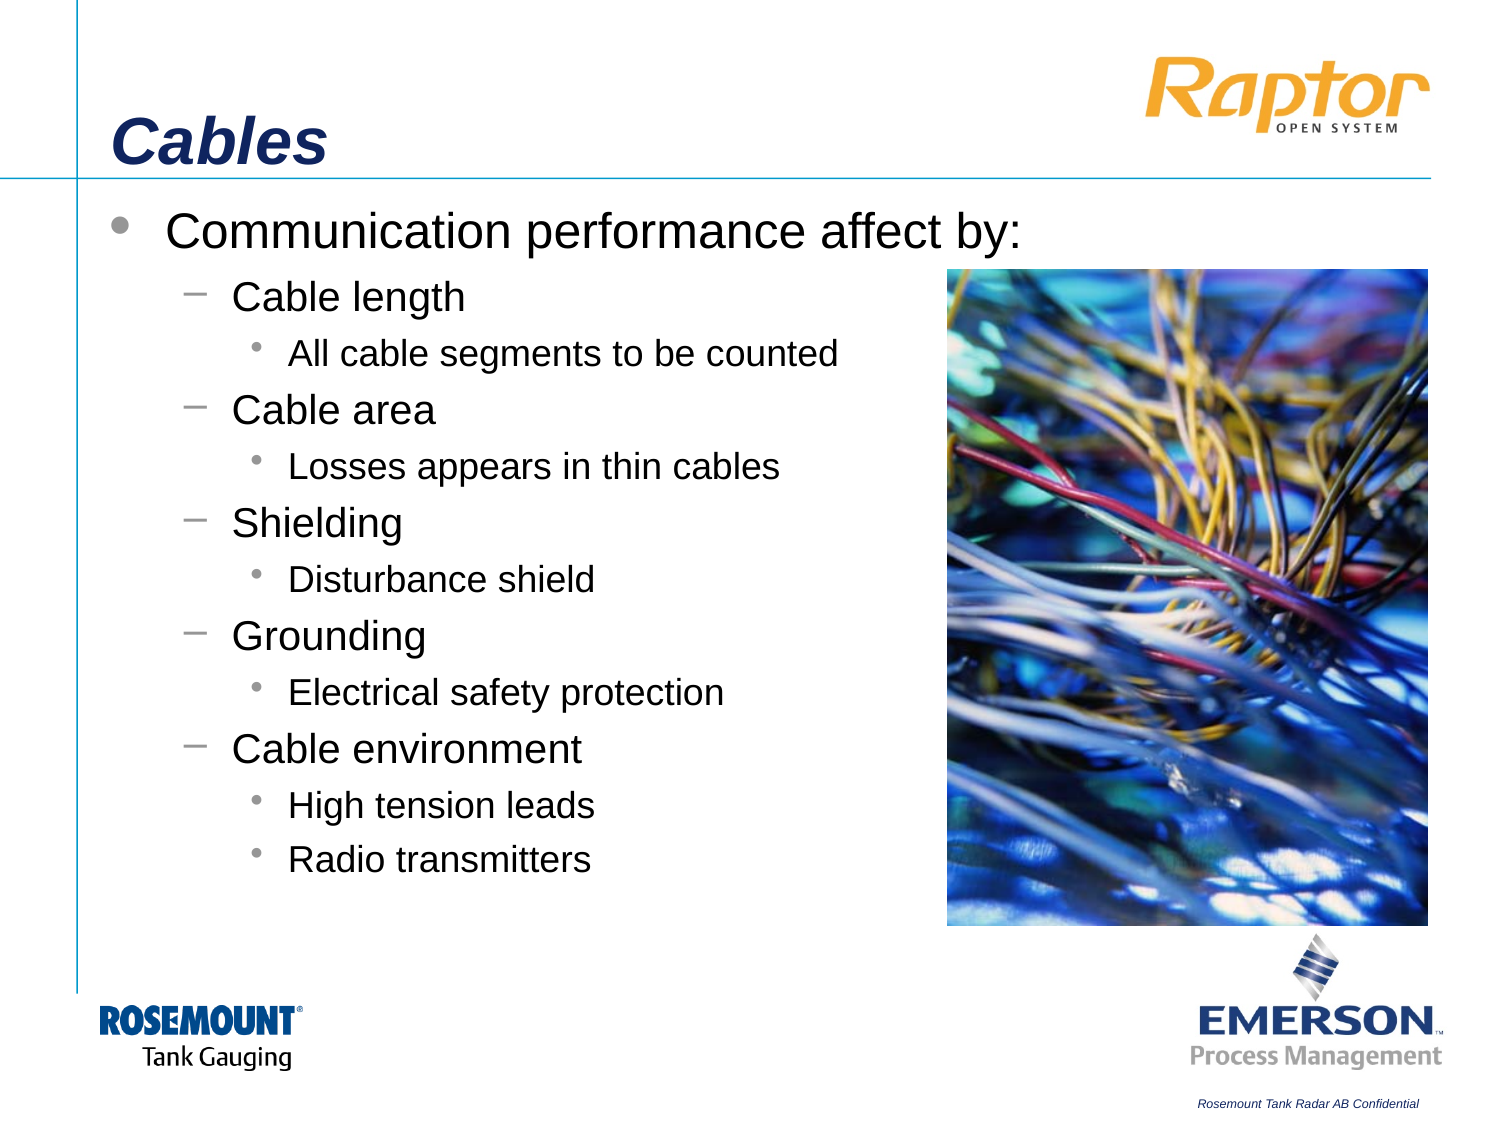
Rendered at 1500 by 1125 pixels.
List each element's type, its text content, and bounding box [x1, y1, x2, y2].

list Communication performance affect by: Cable length All cable segments to be counted Cable area Losses appears in thin cables Shielding Disturbance shield Grounding Electrical safety protection Cable environment High tension leads Radio transmitters [93, 197, 1463, 944]
picture [100, 1005, 303, 1071]
picture [1173, 944, 1461, 1098]
picture [947, 269, 1428, 927]
title Cables [95, 66, 1342, 186]
picture [1139, 54, 1436, 135]
